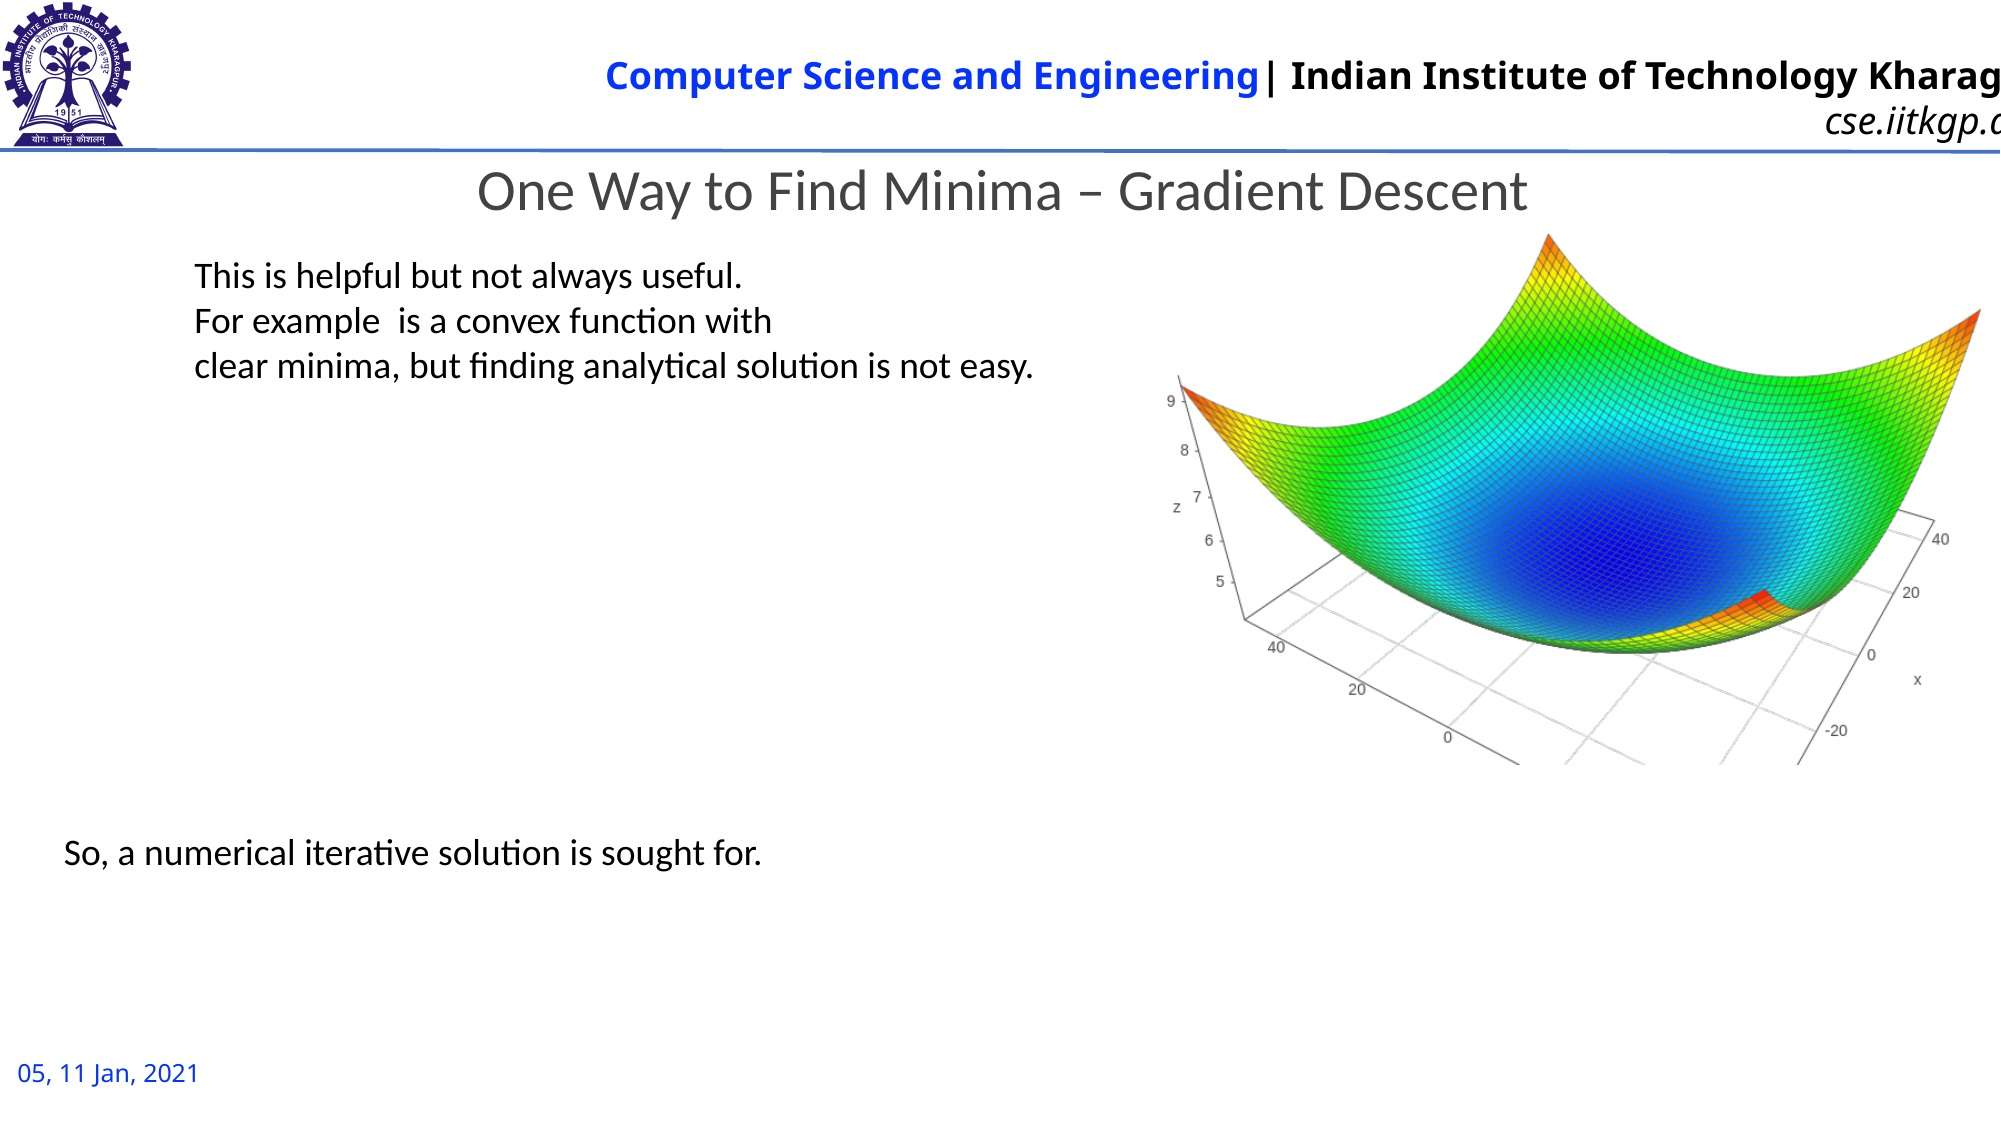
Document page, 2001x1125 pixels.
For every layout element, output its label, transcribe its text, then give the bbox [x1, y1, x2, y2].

text_box One Way to Find Minima – Gradient Descent [305, 136, 1702, 232]
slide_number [2, 1042, 331, 1103]
text_box So, a numerical iterative solution is sought for. [48, 820, 779, 881]
picture [2, 2, 131, 147]
picture [1167, 233, 1981, 765]
